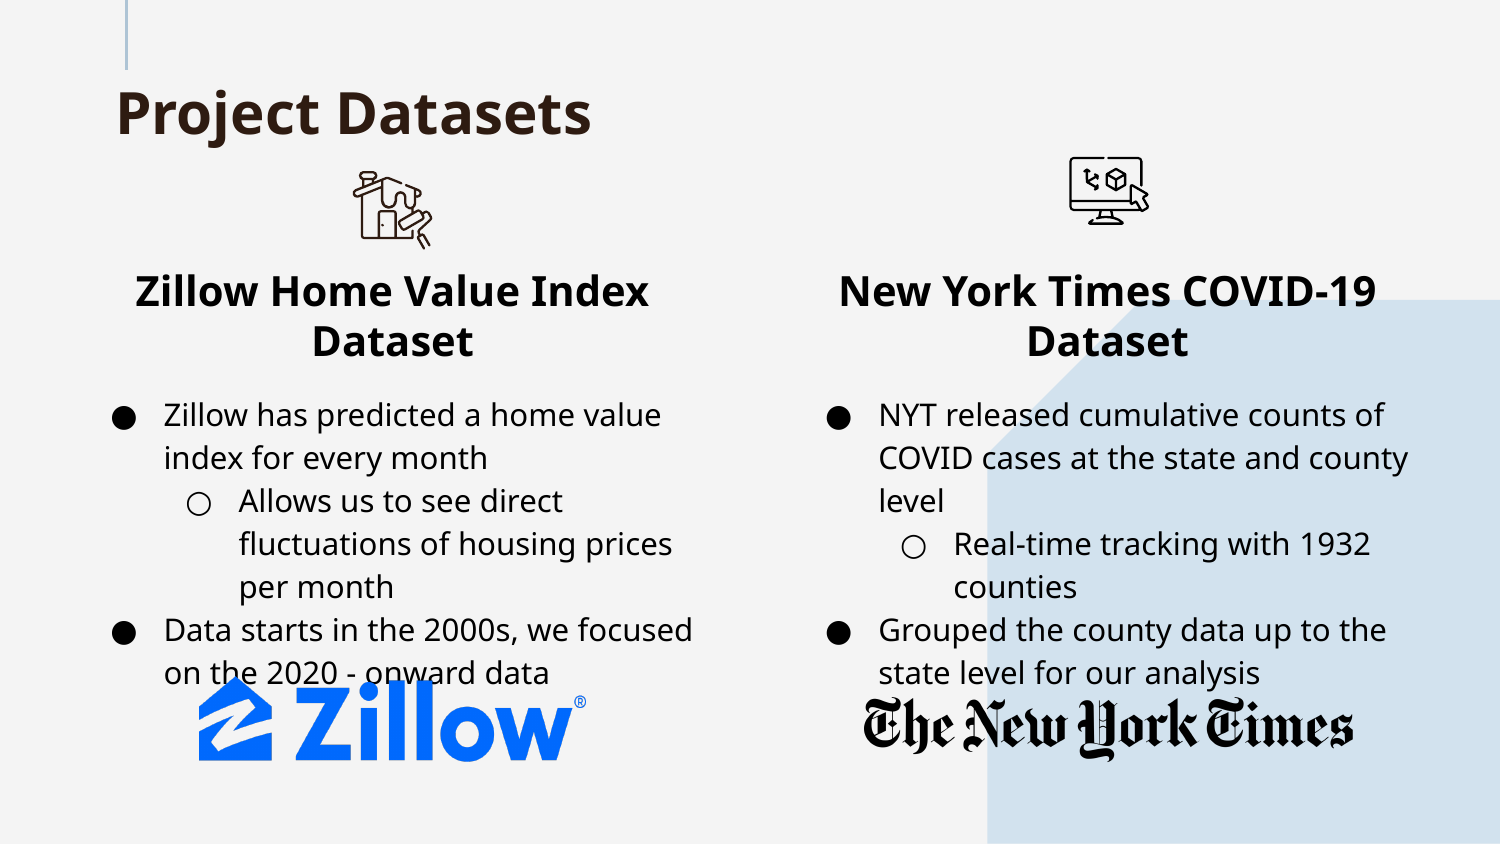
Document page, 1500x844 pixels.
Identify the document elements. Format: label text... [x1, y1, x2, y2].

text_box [1069, 156, 1150, 226]
text_box Zillow Home Value Index Dataset Zillow has predicted a home value index for every month Allows us to see direct fluctuations of housing prices per month Data starts in the 2000s, we focused on the 2020 - onward data [73, 249, 712, 844]
text_box New York Times COVID-19 Dataset NYT released cumulative counts of COVID cases at the state and county level Real-time tracking with 1932 counties Grouped the county data up to the state level for our analysis [788, 249, 1427, 844]
picture [199, 676, 586, 763]
picture [864, 695, 1355, 763]
title Project Datasets [100, 61, 700, 140]
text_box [352, 170, 433, 250]
